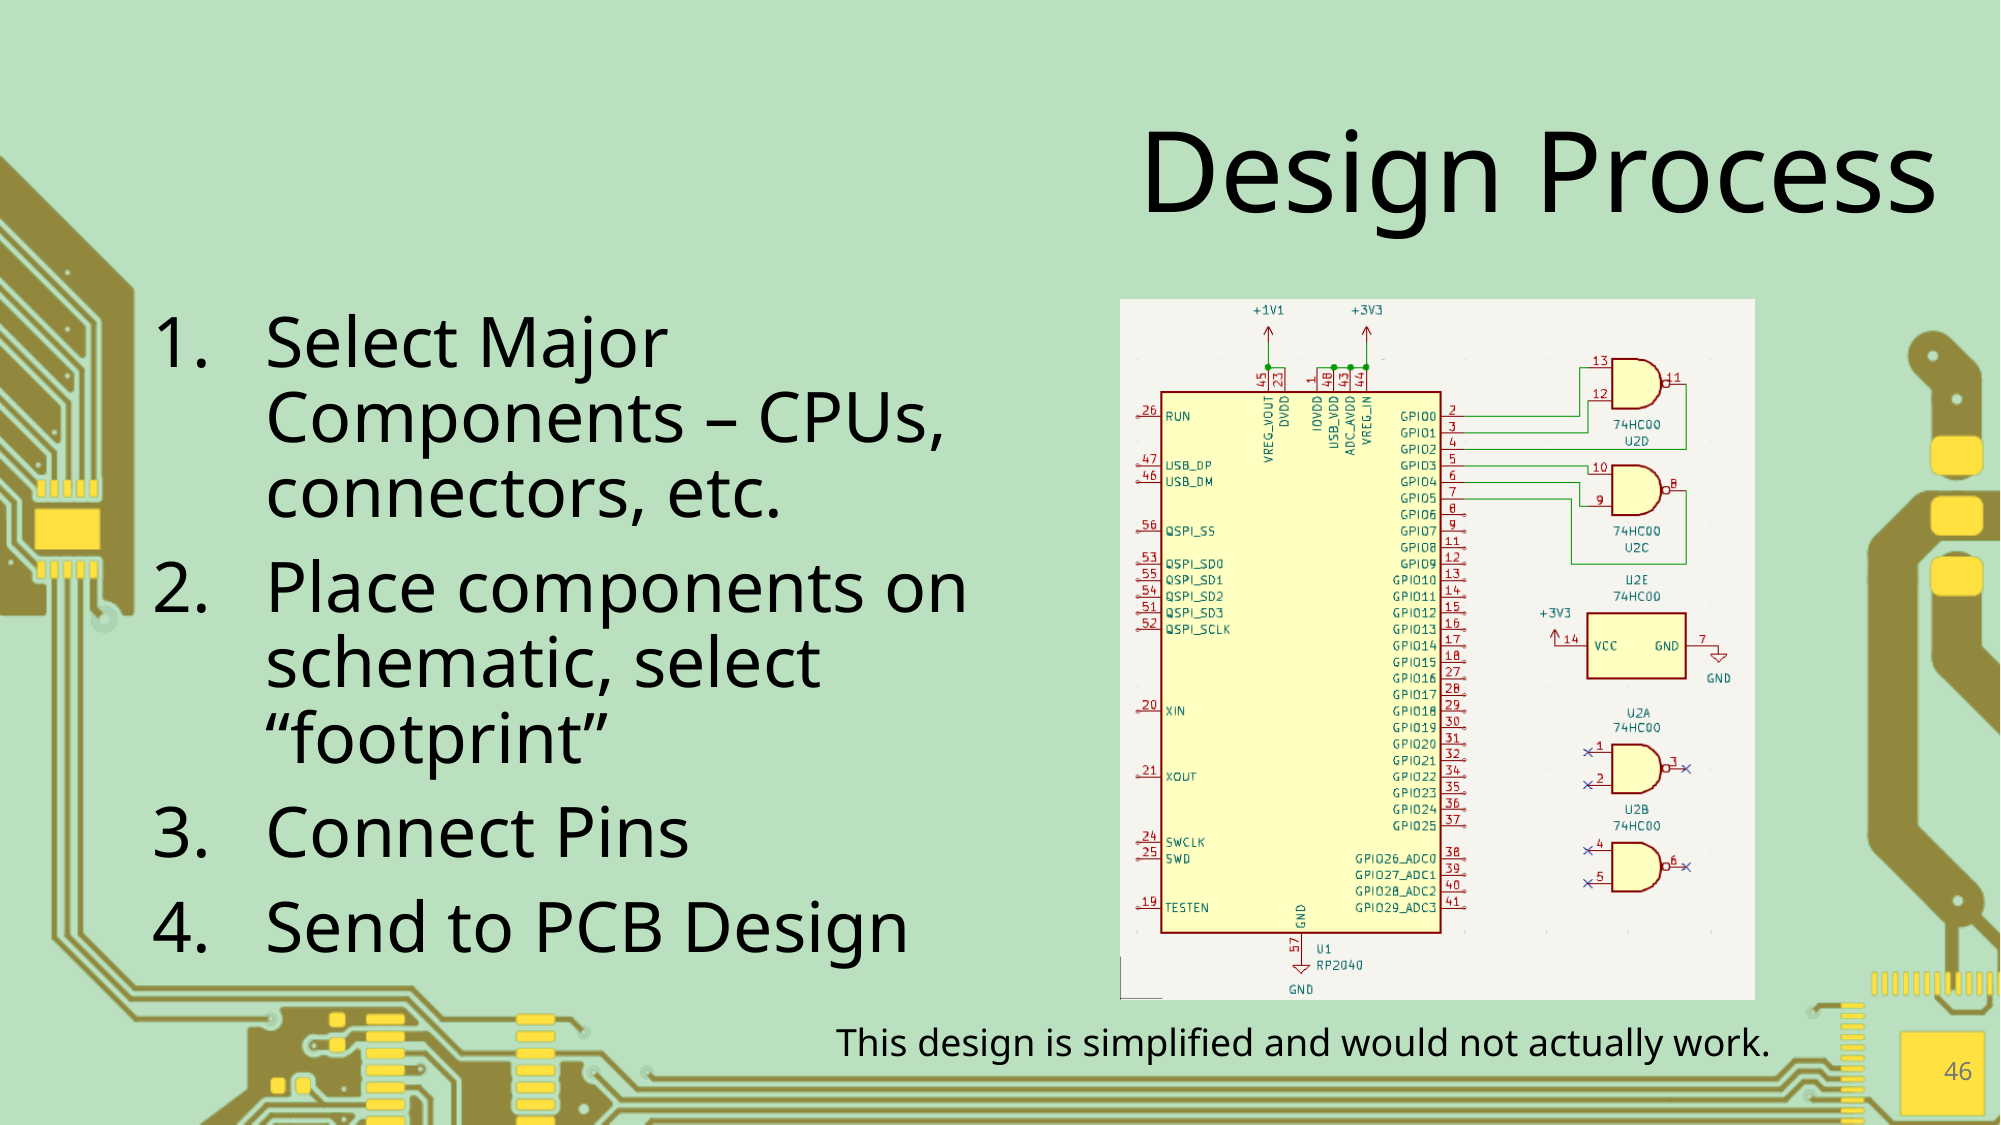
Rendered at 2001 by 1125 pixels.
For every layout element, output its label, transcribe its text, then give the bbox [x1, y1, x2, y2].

list Select Major Components – CPUs, connectors, etc. Place components on schematic, select “footprint” Connect Pins Send to PCB Design [137, 299, 988, 984]
title Design Process [137, 67, 1956, 285]
picture [0, 0, 2001, 1125]
slide_number 46 [1895, 1042, 1988, 1103]
text_box This design is simplified and would not actually work. [821, 1012, 1787, 1072]
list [1119, 298, 1755, 1000]
